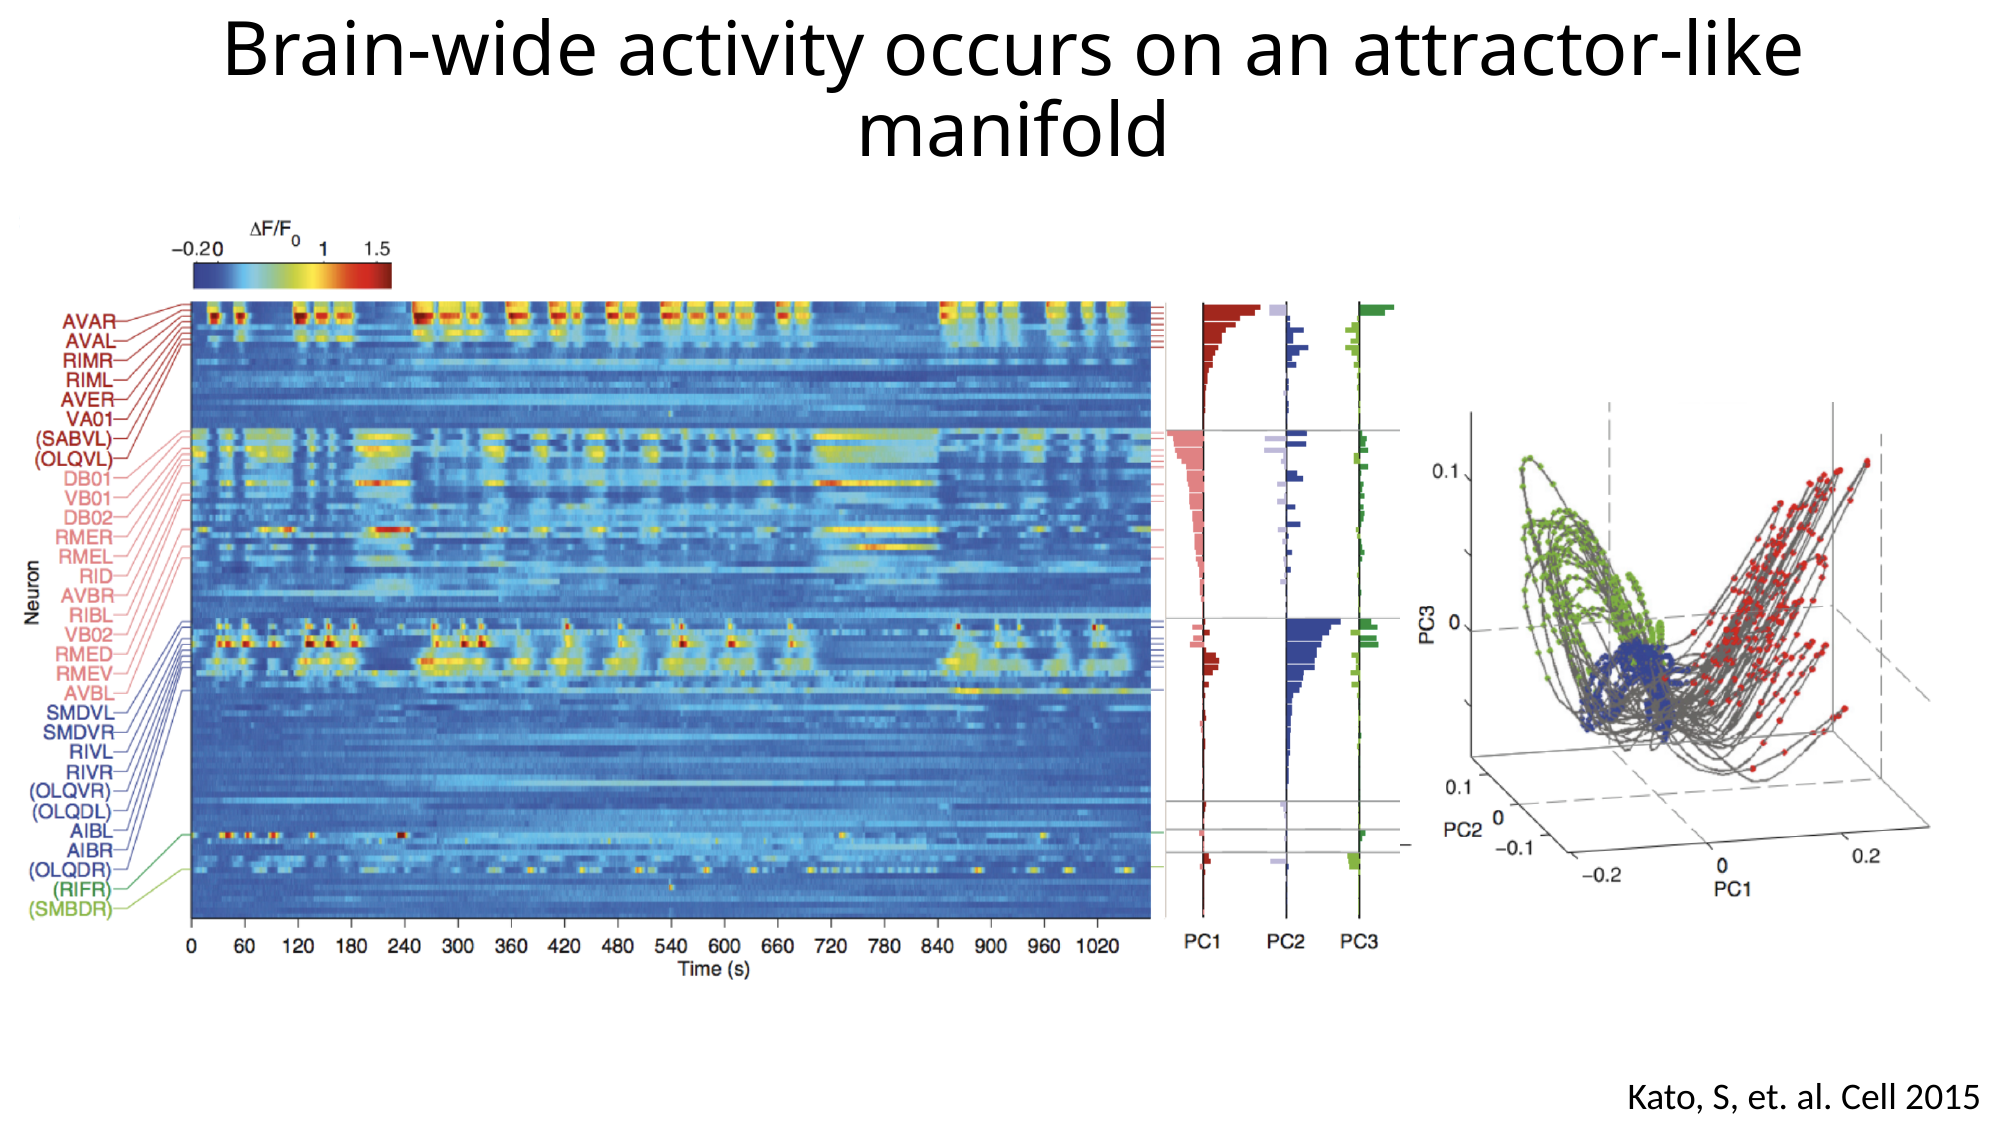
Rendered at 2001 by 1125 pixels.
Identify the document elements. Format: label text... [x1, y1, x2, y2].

title Brain-wide activity occurs on an attractor-like manifold [88, 0, 1939, 201]
picture [19, 209, 1942, 980]
text_box Kato, S, et. al. Cell 2015 [1612, 1064, 2000, 1125]
